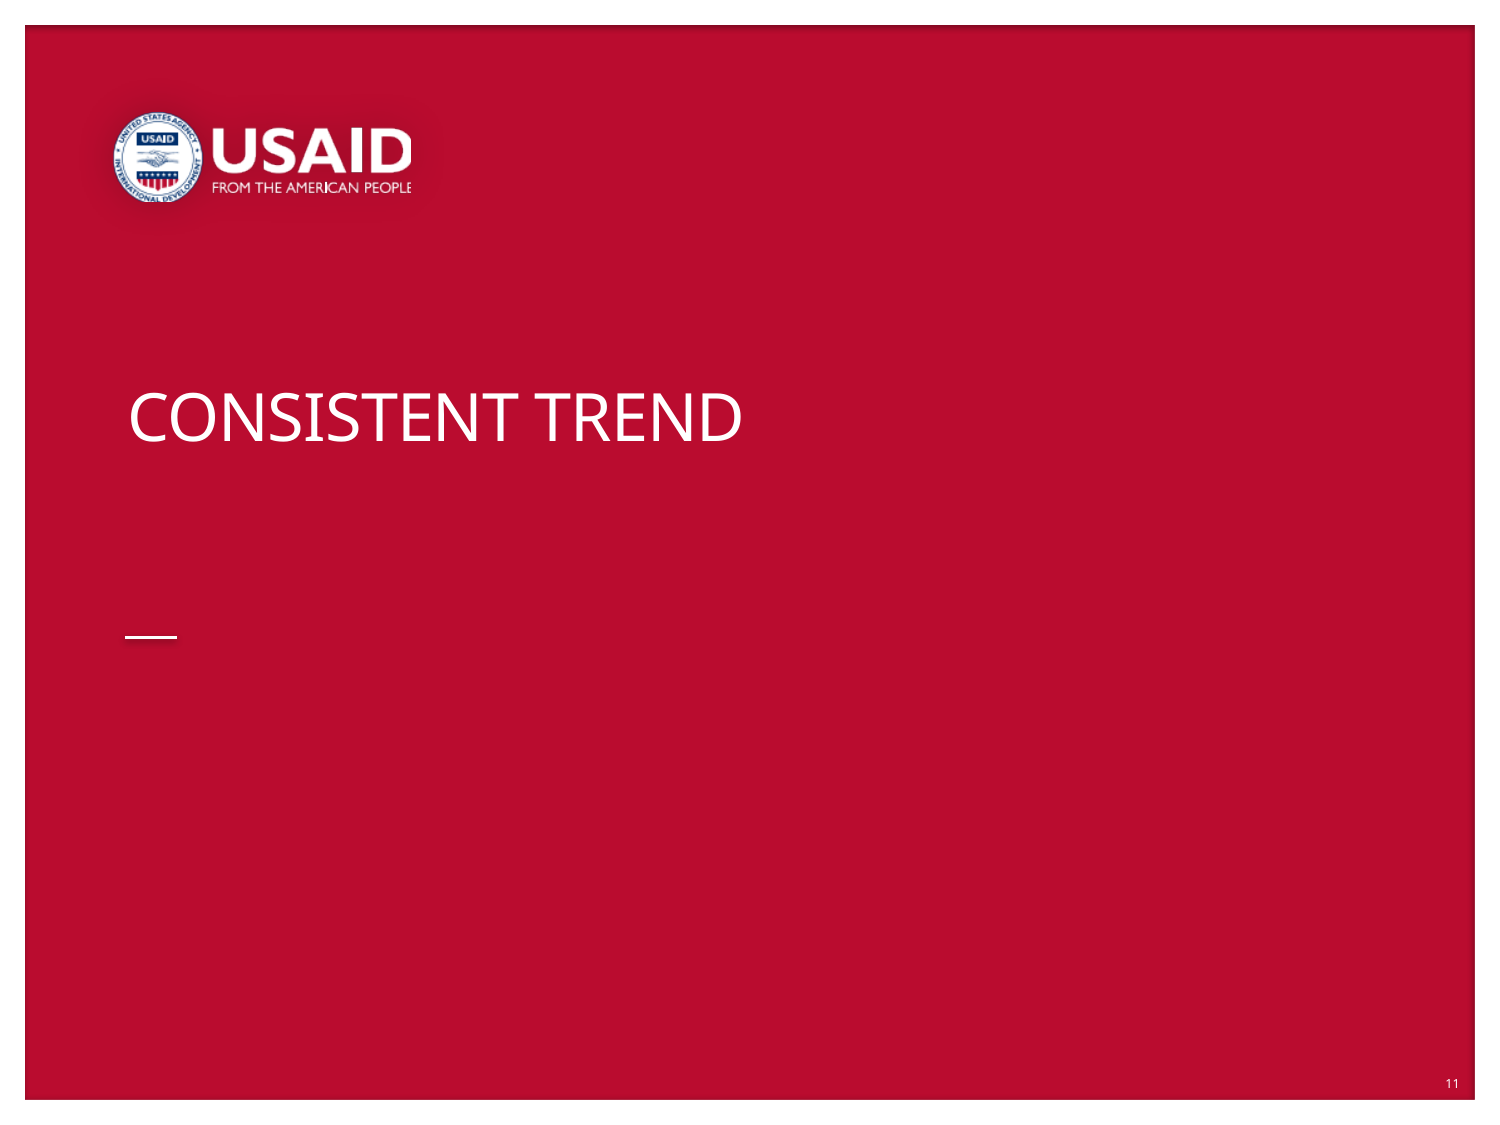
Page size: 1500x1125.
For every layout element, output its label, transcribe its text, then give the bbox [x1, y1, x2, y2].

slide_number 11 [1125, 1069, 1475, 1100]
title CONSISTENT TREND [112, 350, 1413, 463]
